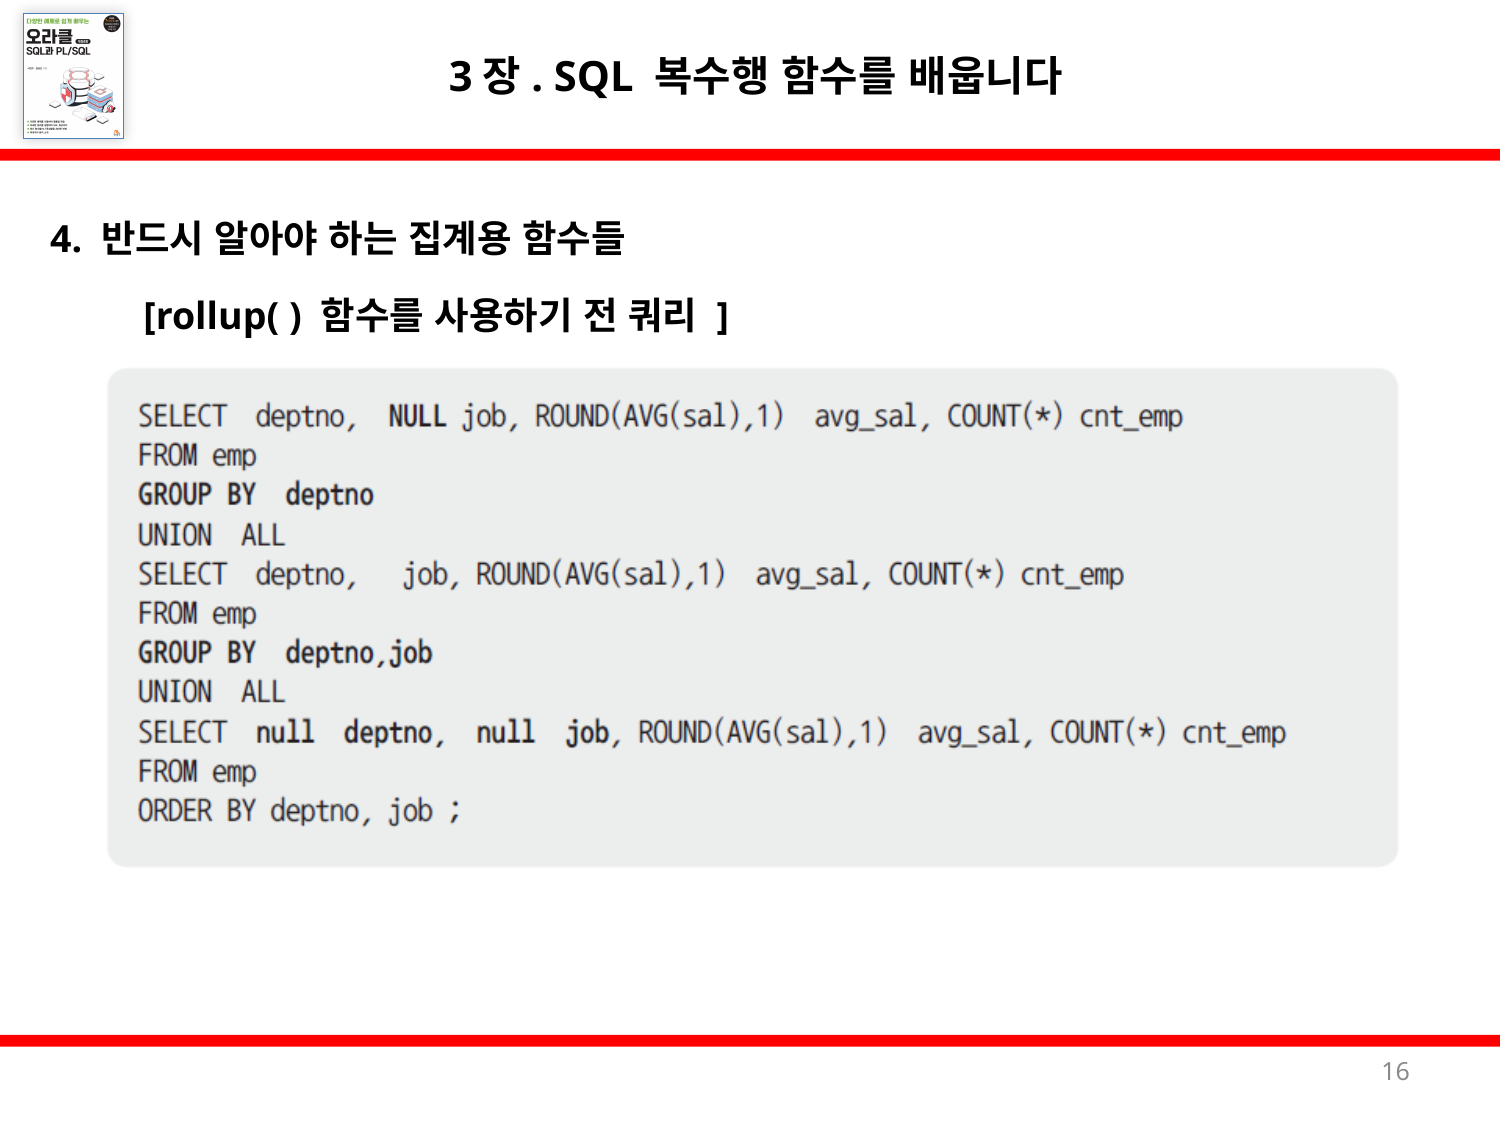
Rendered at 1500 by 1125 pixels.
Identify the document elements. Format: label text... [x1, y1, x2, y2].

text_box [0, 147, 1500, 163]
slide_number 16 [1074, 1042, 1425, 1103]
text_box [rollup( ) 함수를 사용하기 전 쿼리 ] [75, 277, 787, 352]
text_box [0, 1033, 1500, 1049]
picture [23, 13, 125, 140]
text_box 3장. SQL 복수행 함수를 배웁니다 [252, 0, 1260, 151]
text_box 4. 반드시 알아야 하는 집계용 함수들 [33, 182, 1012, 293]
picture [98, 361, 1407, 873]
